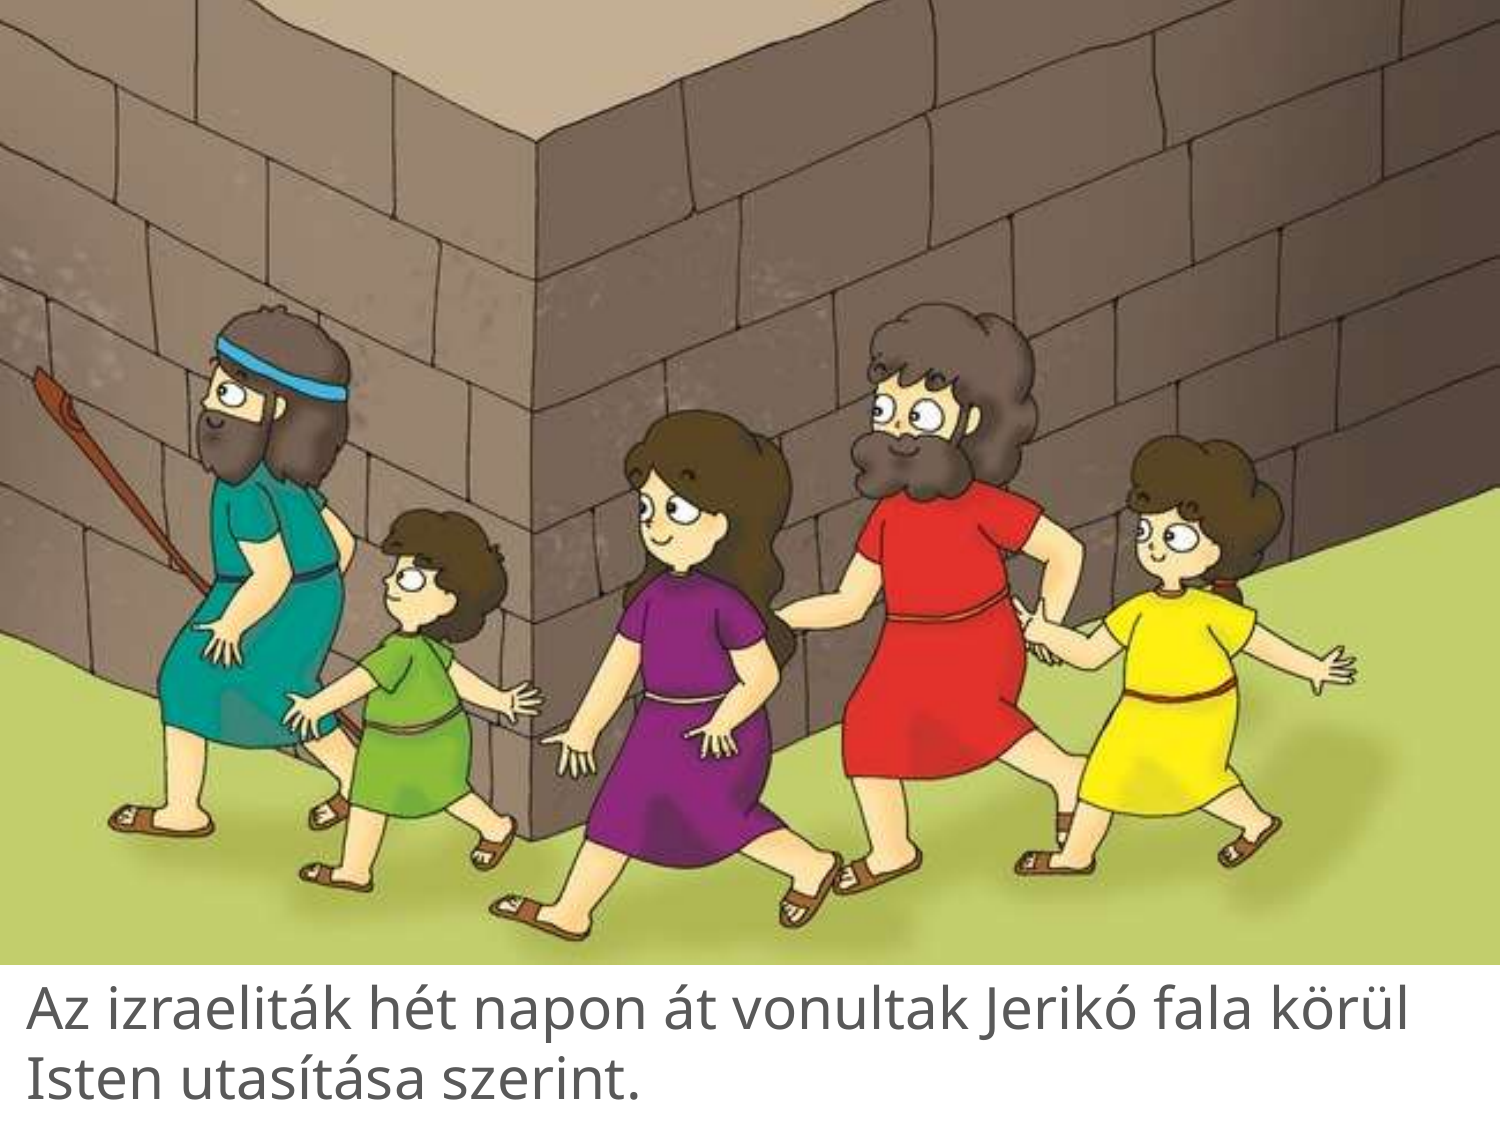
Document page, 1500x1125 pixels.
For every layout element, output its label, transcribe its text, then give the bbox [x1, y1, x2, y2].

text_box Az izraeliták hét napon át vonultak Jerikó fala körül Isten utasítása szerint. [11, 973, 1498, 1119]
picture [0, 0, 1500, 965]
